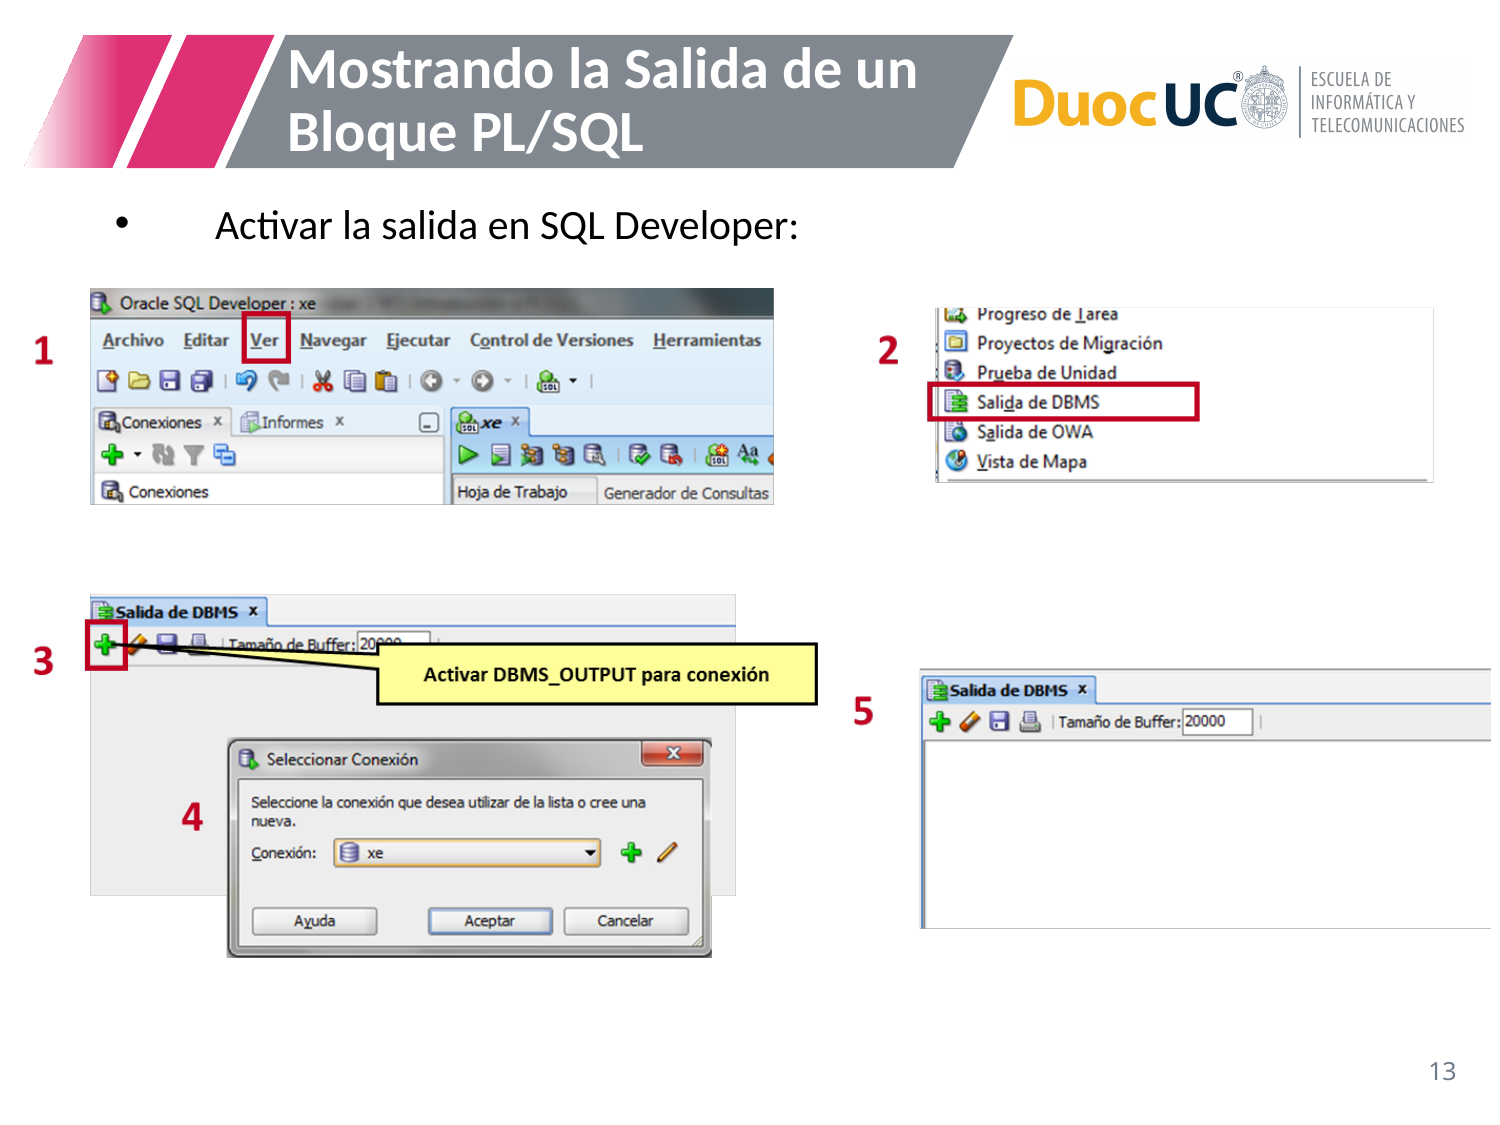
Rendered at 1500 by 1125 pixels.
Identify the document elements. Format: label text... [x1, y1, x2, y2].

title Mostrando la Salida de un Bloque PL/SQL [272, 34, 1042, 169]
text_box Activar la salida en SQL Developer: [100, 200, 1388, 268]
picture [1042, 63, 1465, 140]
picture [5, 288, 1491, 959]
